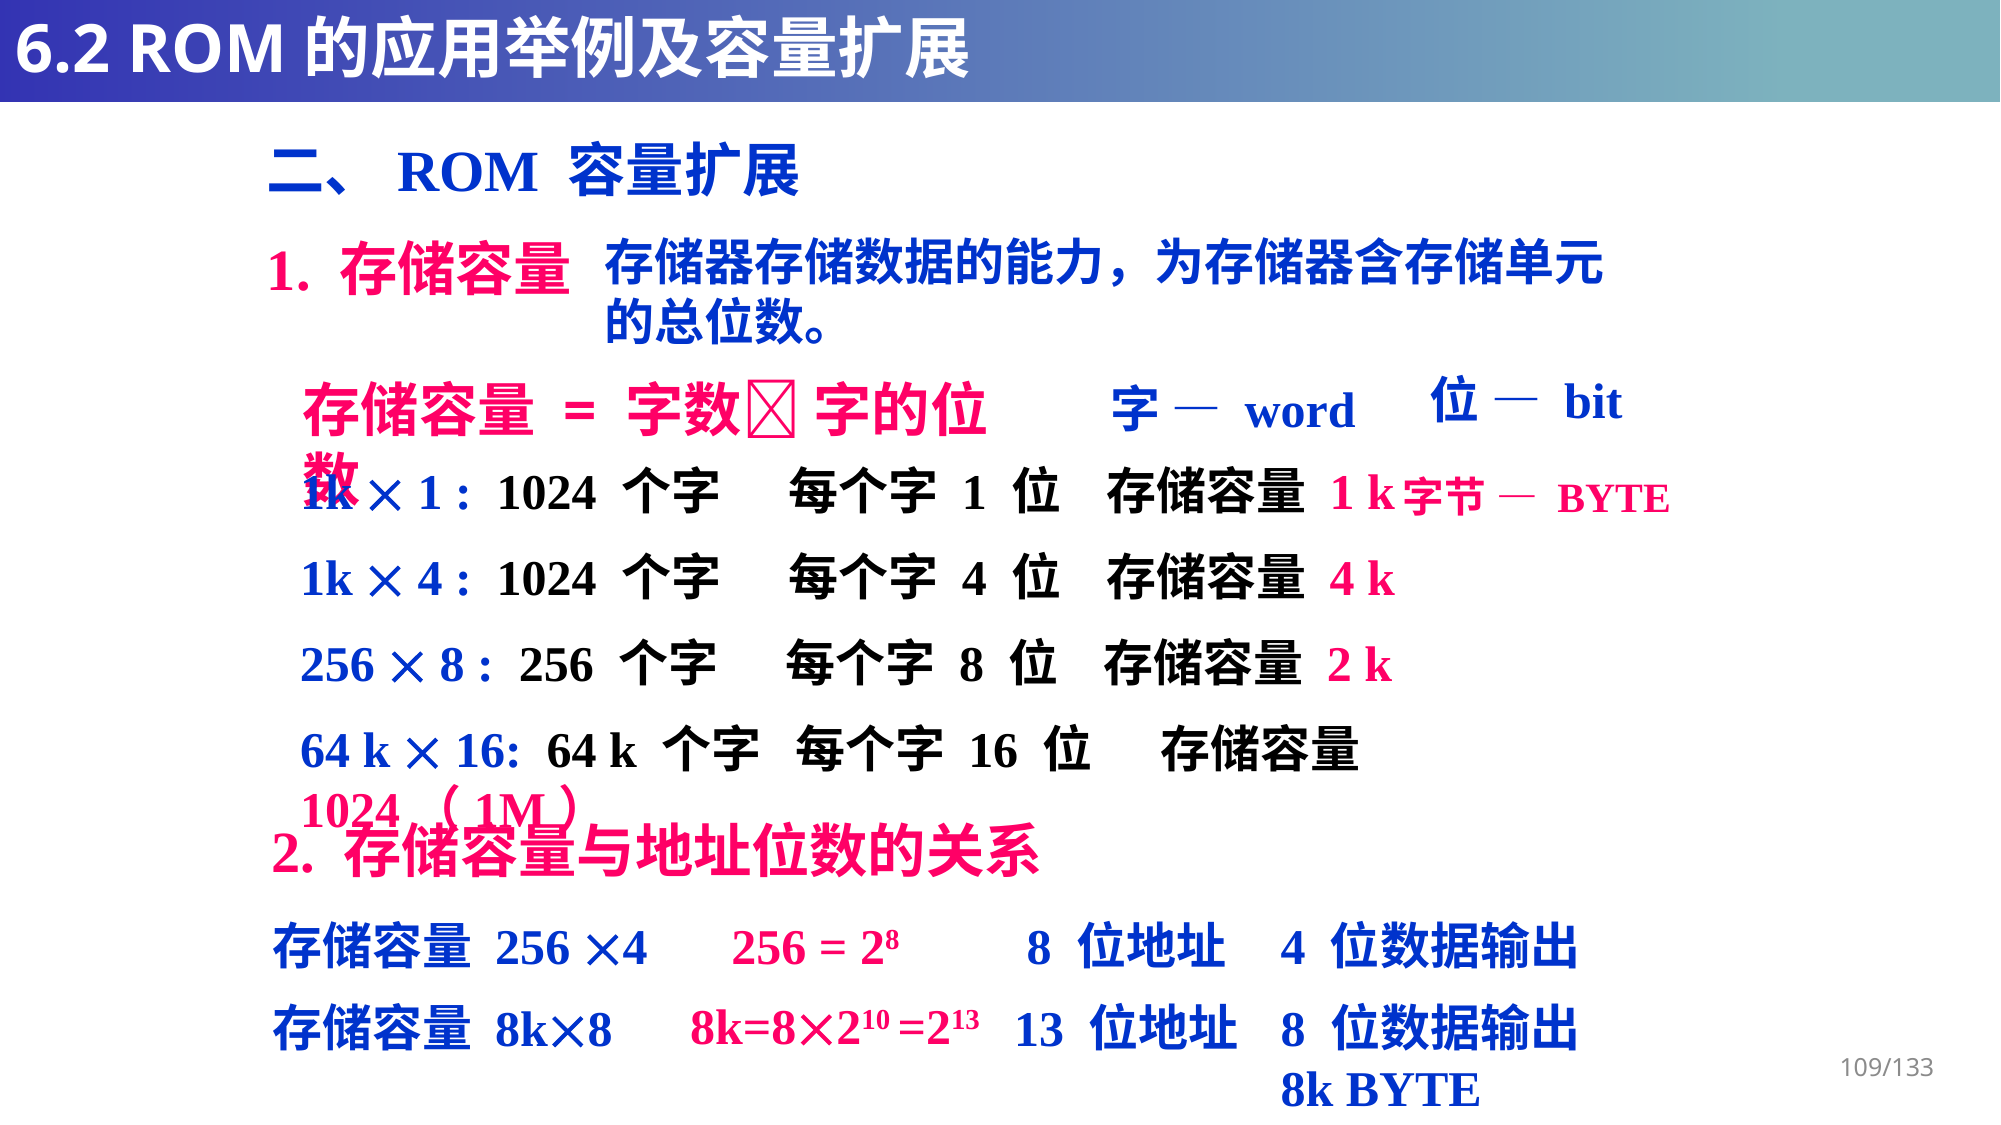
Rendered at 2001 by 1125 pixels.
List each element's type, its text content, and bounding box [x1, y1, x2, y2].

text_box 存储容量 256 4 [257, 906, 716, 982]
text_box 字 — word [1095, 370, 1448, 446]
text_box 256 = 28 [716, 906, 1117, 982]
text_box 字节 — BYTE [1388, 462, 1696, 528]
text_box 64 k  16: 64 k 个字 每个字 16 位 存储容量 1024（1M） [285, 710, 1687, 846]
text_box 13 位地址 [999, 988, 1265, 1064]
title 6.2 ROM的应用举例及容量扩展 [0, 0, 2000, 102]
text_box 存储容量 = 字数 字的位数 [288, 365, 1057, 452]
text_box 二、ROM 容量扩展 [251, 125, 896, 211]
text_box 8 位地址 [1117, 906, 1265, 982]
text_box 1k  1 : 1024 个字 每个字 1 位 存储容量 1 k [285, 452, 1541, 528]
text_box 1k  4 : 1024 个字 每个字 4 位 存储容量 4 k [285, 538, 1661, 613]
text_box 256  8 : 256 个字 每个字 8 位 存储容量 2 k [285, 624, 1657, 699]
text_box 4 位数据输出 [1265, 906, 1667, 982]
text_box 2. 存储容量与地址位数的关系 [256, 807, 1329, 892]
text_box 1. 存储容量 [252, 224, 589, 310]
text_box 8k=8210 =213 [675, 986, 1117, 1062]
text_box 8 位数据输出 8k BYTE [1265, 988, 1629, 1124]
text_box 位 — bit [1415, 361, 1696, 437]
text_box 存储容量 8k8 [257, 988, 729, 1064]
text_box 存储器存储数据的能力，为存储器含存储单元 的总位数。 [589, 222, 1712, 358]
slide_number 109/133 [1797, 1038, 1950, 1099]
